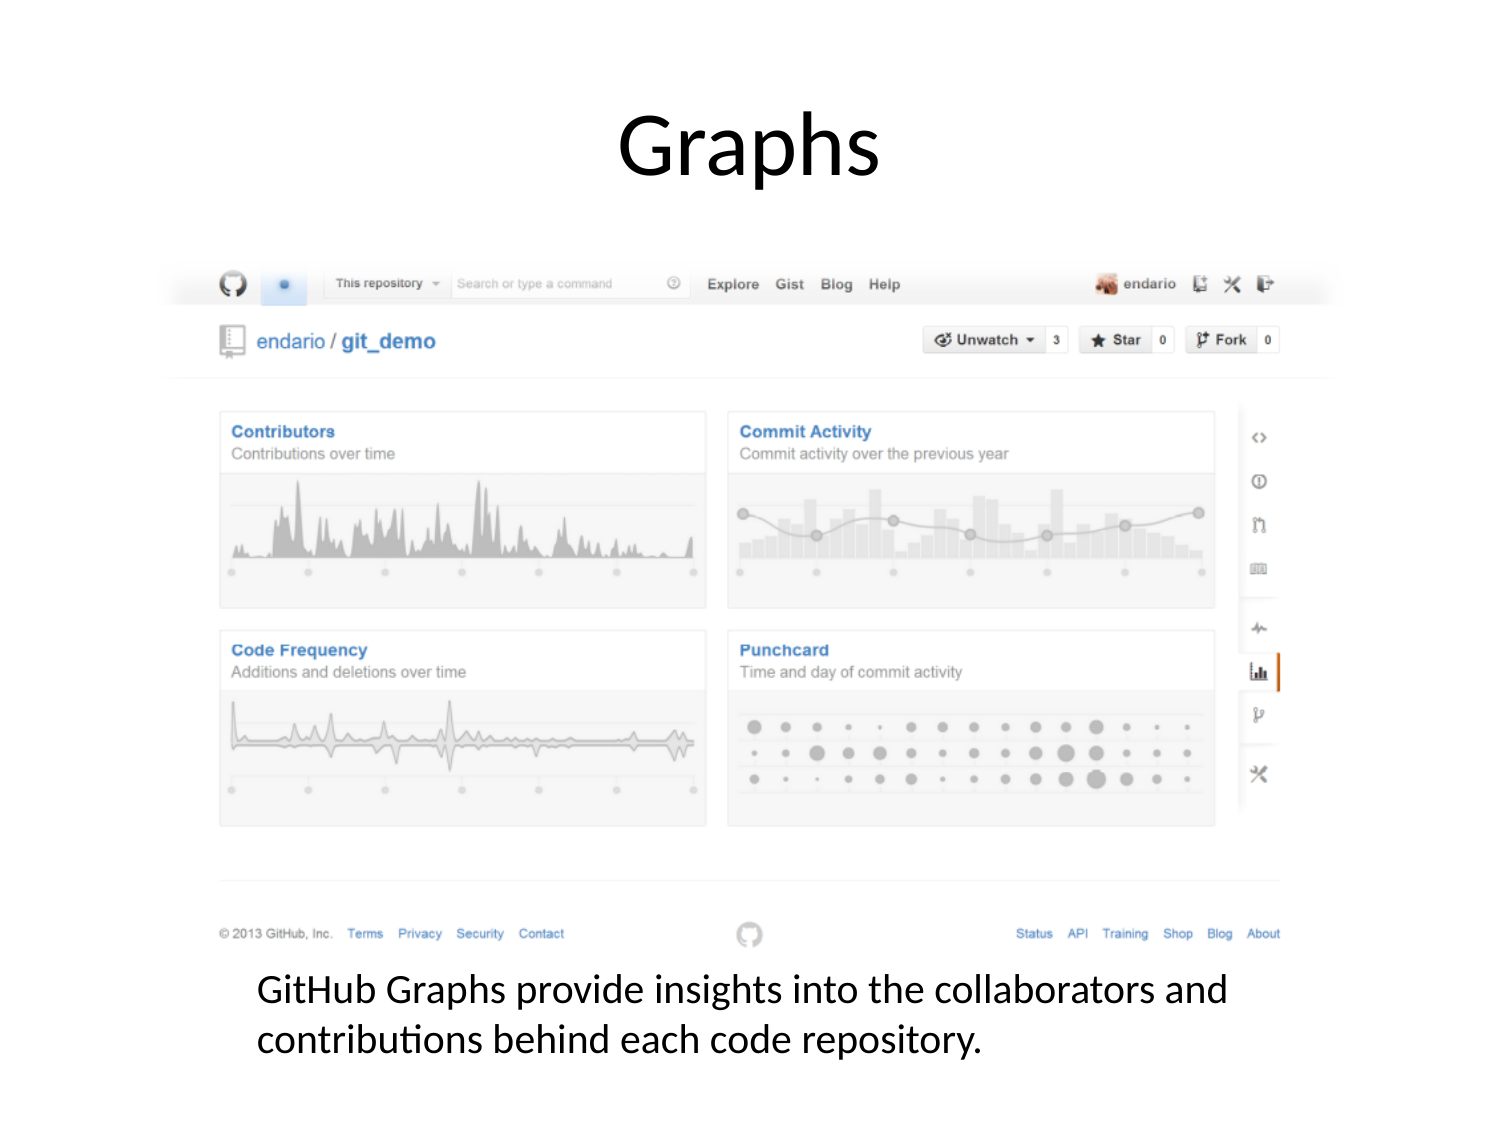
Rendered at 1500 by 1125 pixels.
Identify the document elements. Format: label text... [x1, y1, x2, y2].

text_box GitHub Graphs provide insights into the collaborators and contributions behind each code repository. [242, 1014, 1258, 1070]
title Graphs [75, 45, 1425, 233]
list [155, 262, 1345, 1006]
